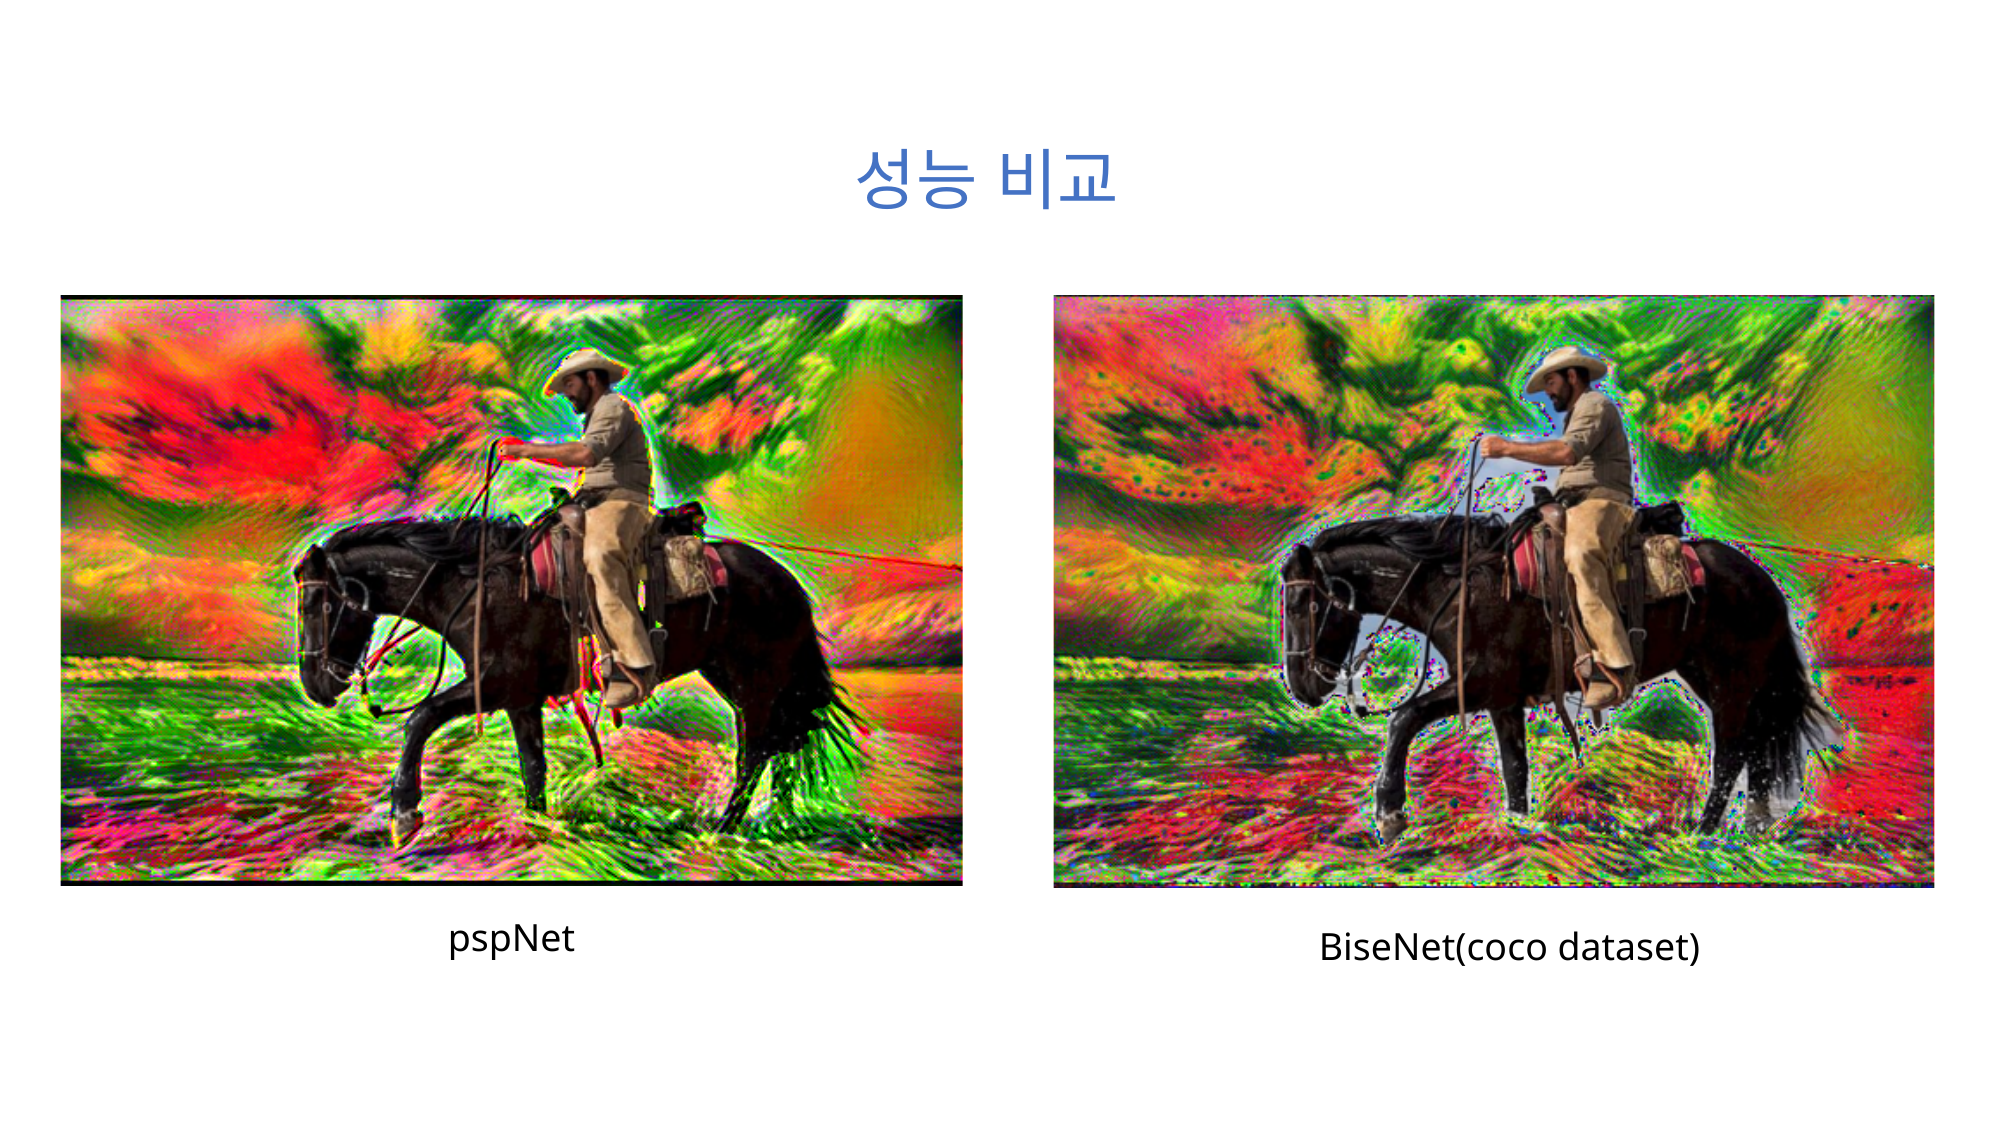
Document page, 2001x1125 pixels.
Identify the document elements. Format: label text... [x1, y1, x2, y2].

picture [1053, 295, 1935, 888]
text_box 성능 비교 [524, 131, 1469, 226]
text_box pspNet [242, 906, 781, 967]
text_box BiseNet(coco dataset) [1267, 915, 1752, 976]
picture [60, 295, 963, 886]
